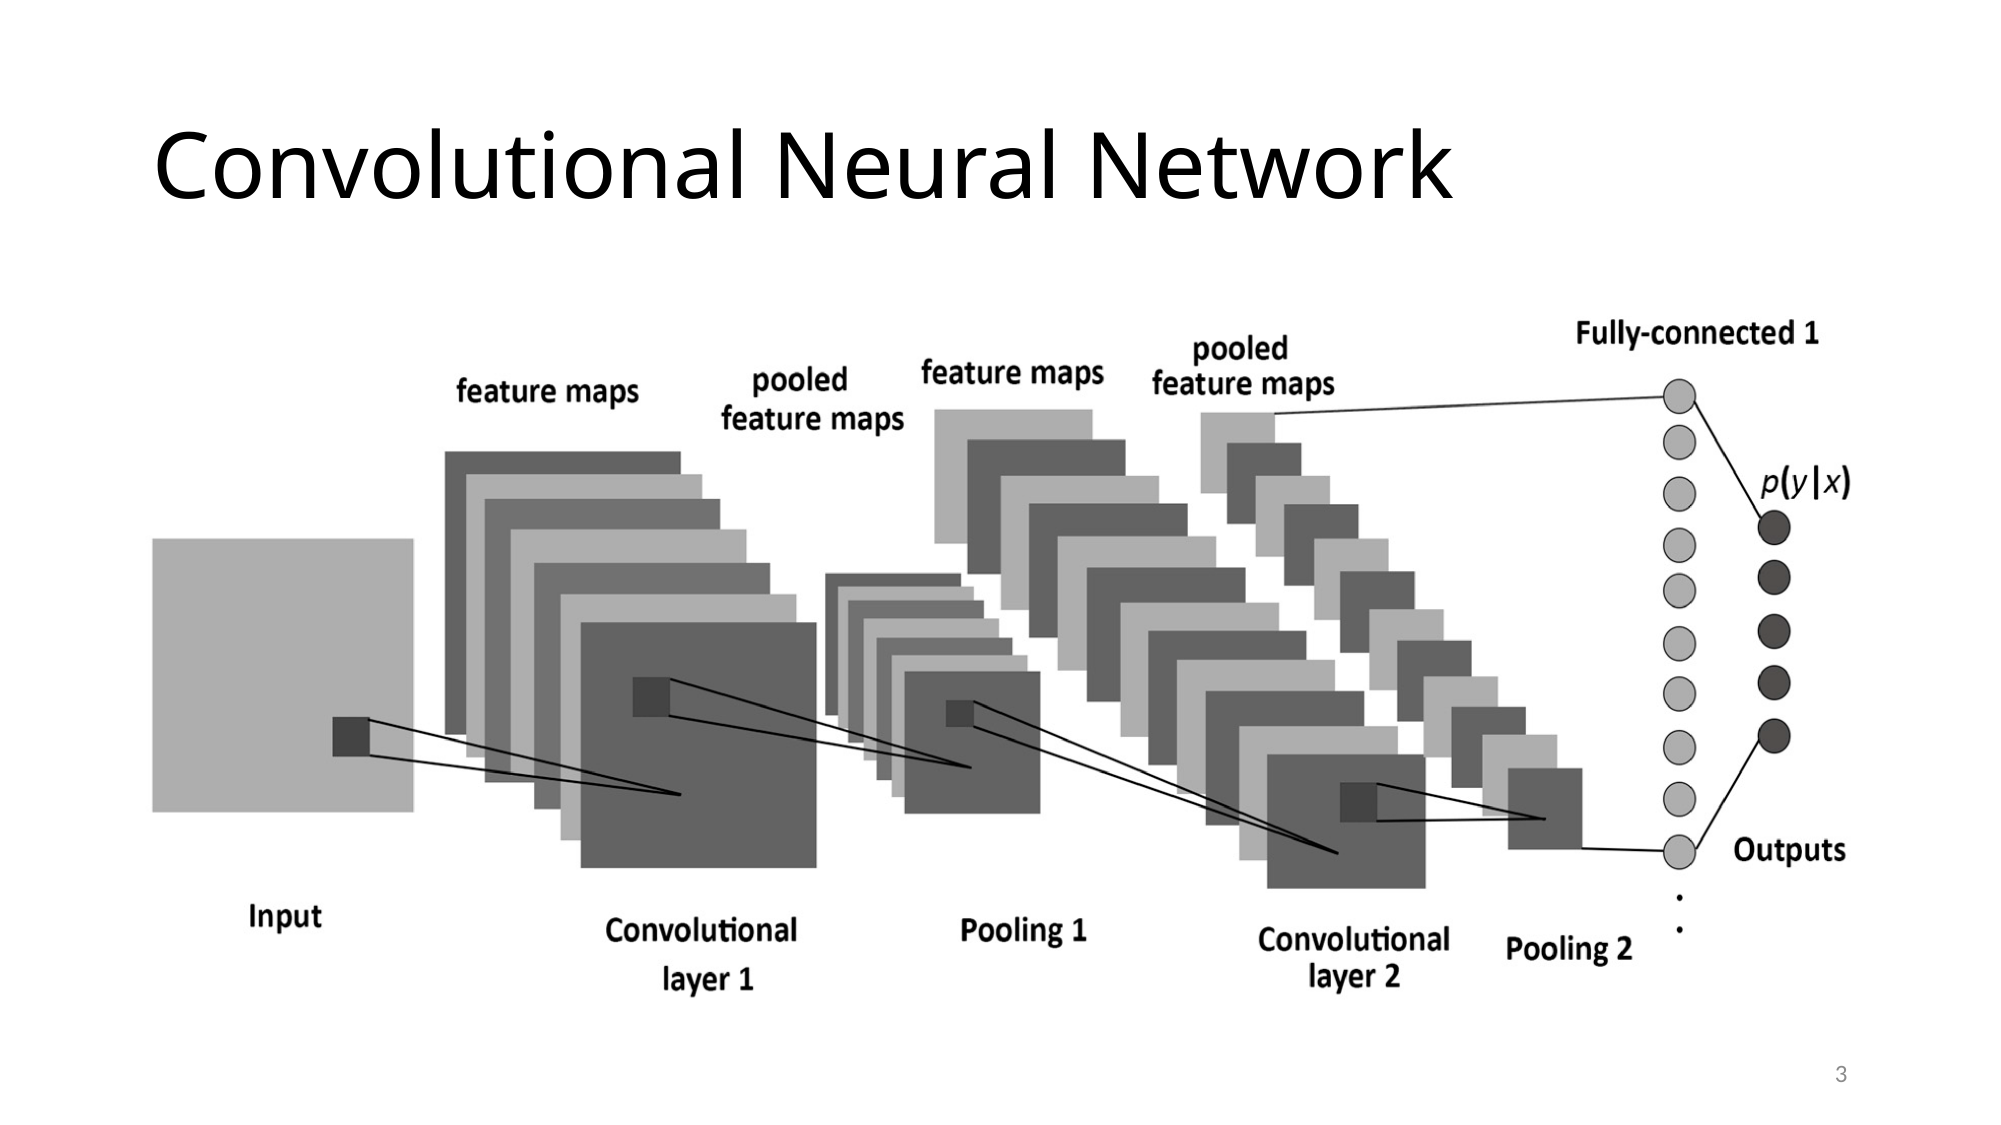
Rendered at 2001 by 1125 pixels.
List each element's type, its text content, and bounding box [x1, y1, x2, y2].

slide_number 3 [1412, 1042, 1863, 1103]
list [137, 306, 1863, 1006]
title Convolutional Neural Network [137, 59, 1863, 278]
